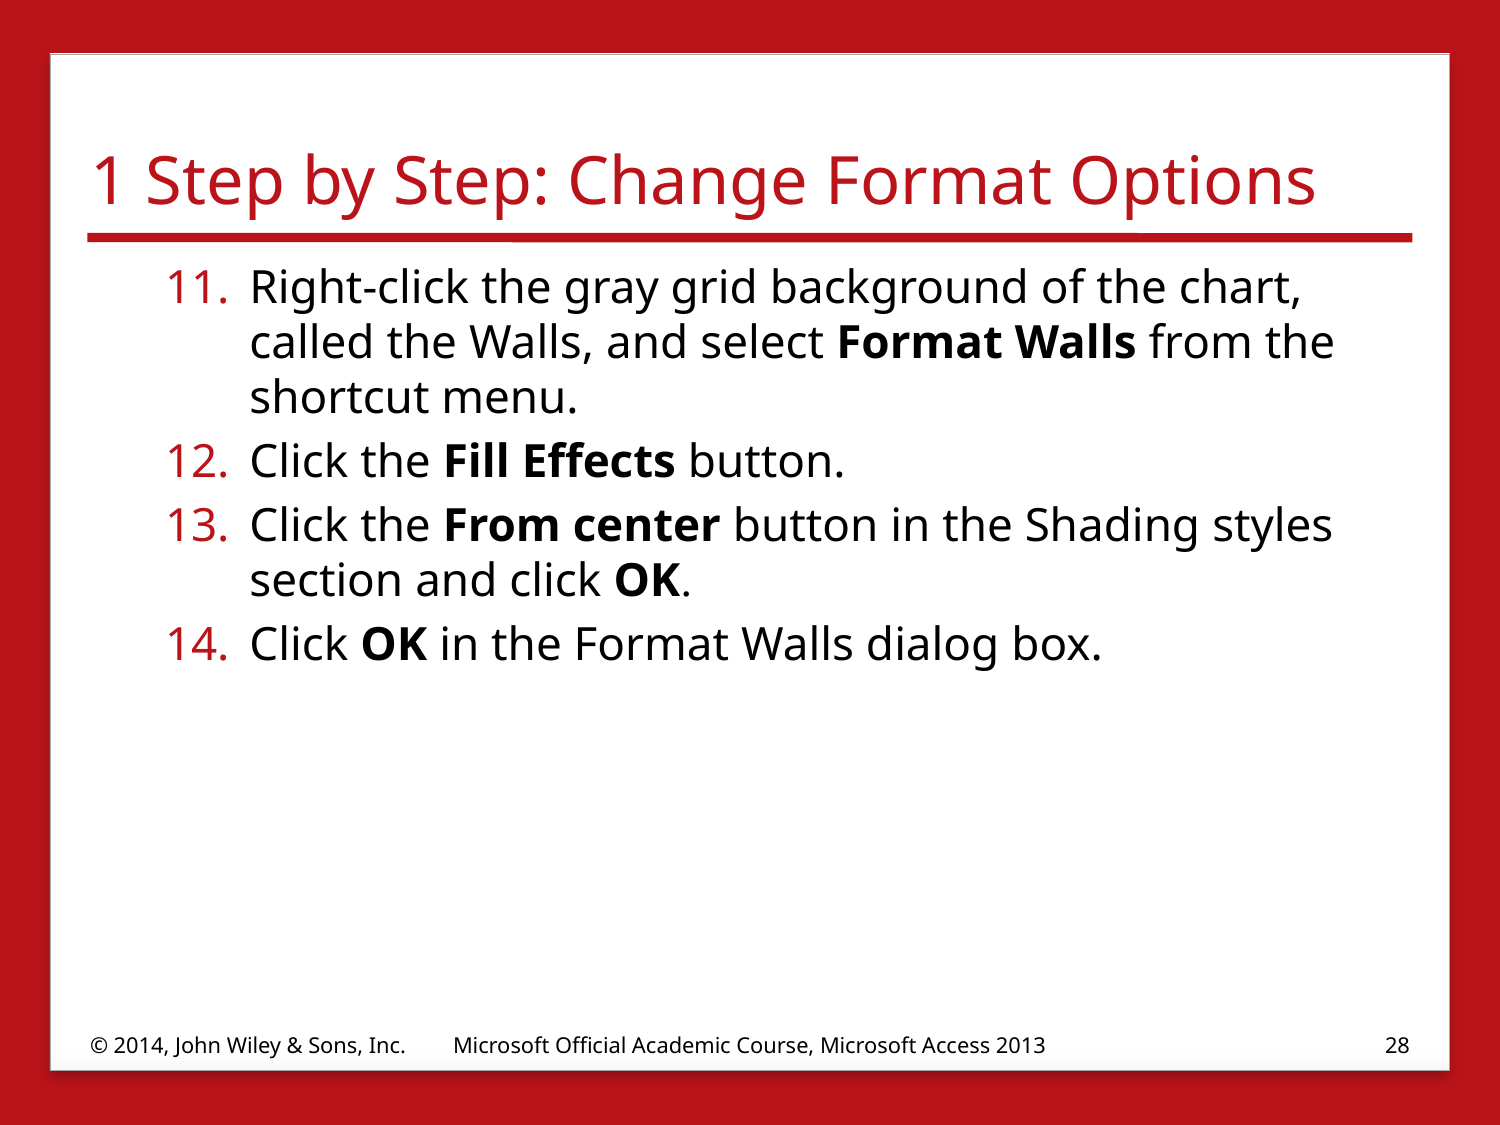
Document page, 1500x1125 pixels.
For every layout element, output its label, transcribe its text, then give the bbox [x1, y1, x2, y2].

list Right-click the gray grid background of the chart, called the Walls, and select Format Walls from the shortcut menu. Click the Fill Effects button. Click the From center button in the Shading styles section and click OK. Click OK in the Format Walls dialog box. [75, 249, 1425, 1063]
slide_number © 2014, John Wiley & Sons, Inc. [74, 1024, 426, 1103]
footer Microsoft Official Academic Course, Microsoft Access 2013 [431, 1024, 1069, 1103]
slide_number 28 [1074, 1024, 1426, 1103]
title 1 Step by Step: Change Format Options [74, 74, 1426, 226]
